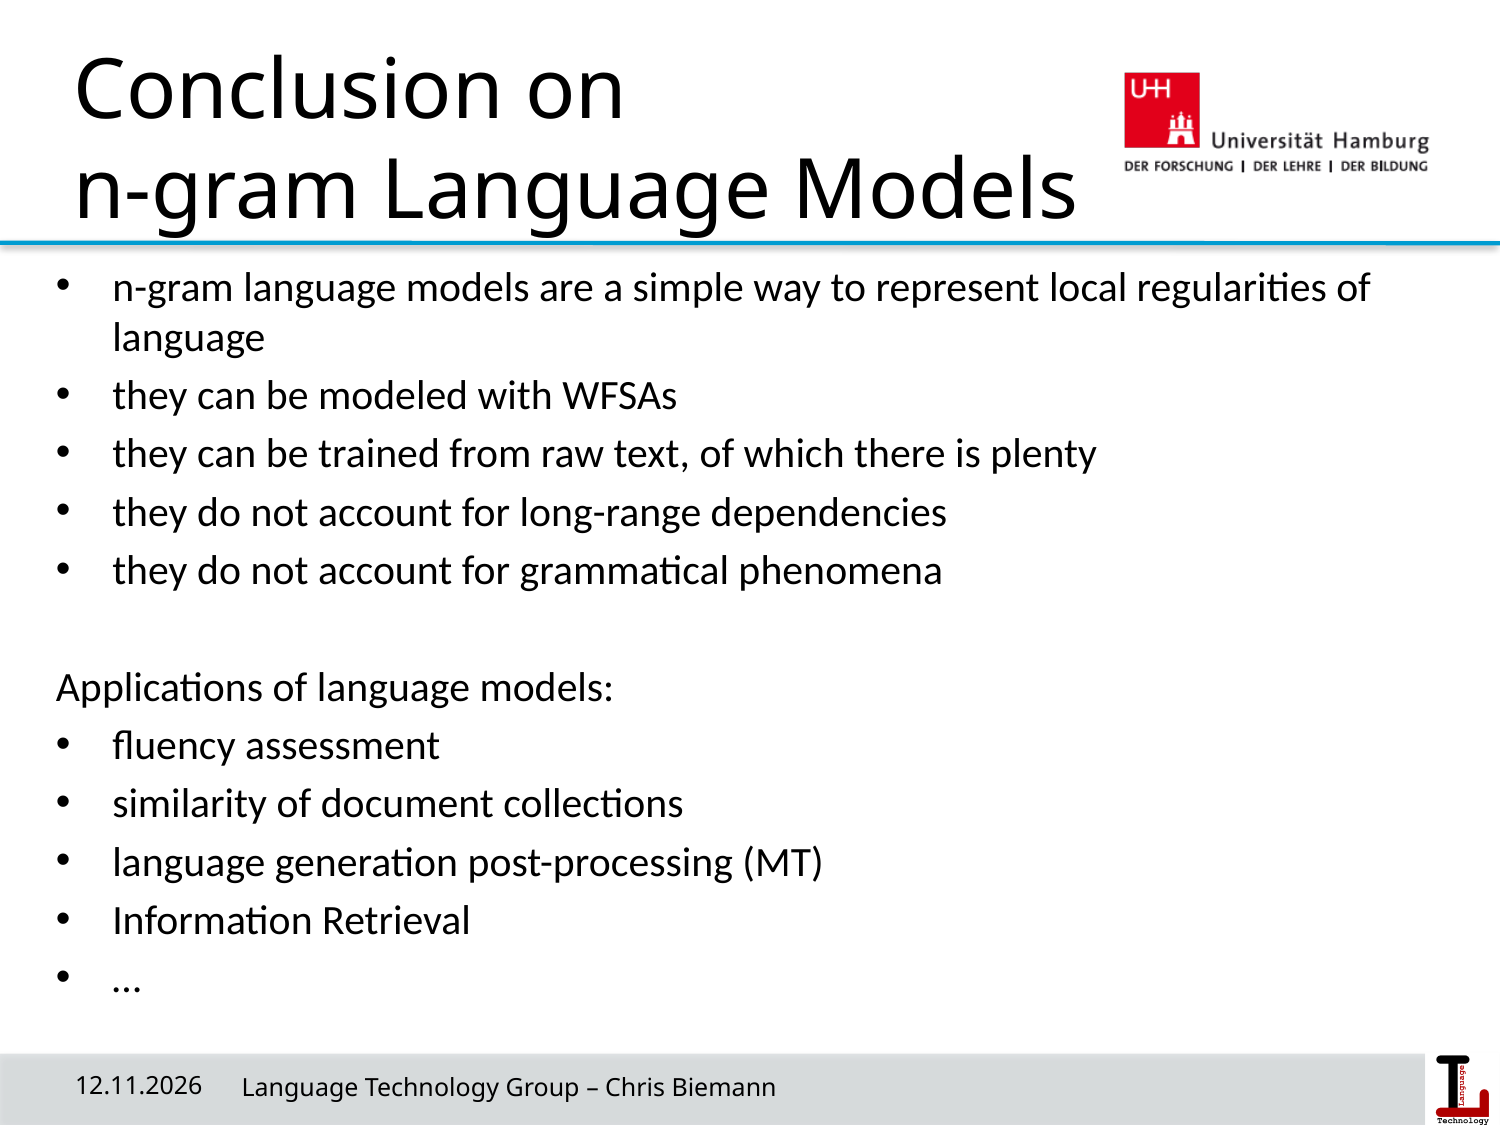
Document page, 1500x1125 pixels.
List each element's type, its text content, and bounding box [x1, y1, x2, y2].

title Conclusion on n-gram Language Models [58, 28, 1187, 166]
list n-gram language models are a simple way to represent local regularities of language they can be modeled with WFSAs they can be trained from raw text, of which there is plenty they do not account for long-range dependencies they do not account for grammatical phenomena Applications of language models: fluency assessment similarity of document collections language generation post-processing (MT) Information Retrieval … [41, 252, 1459, 1074]
text_box 24/04/19 [74, 1056, 224, 1117]
picture [1425, 1052, 1500, 1125]
text_box Language Technology Group – Chris Biemann [235, 1056, 978, 1117]
